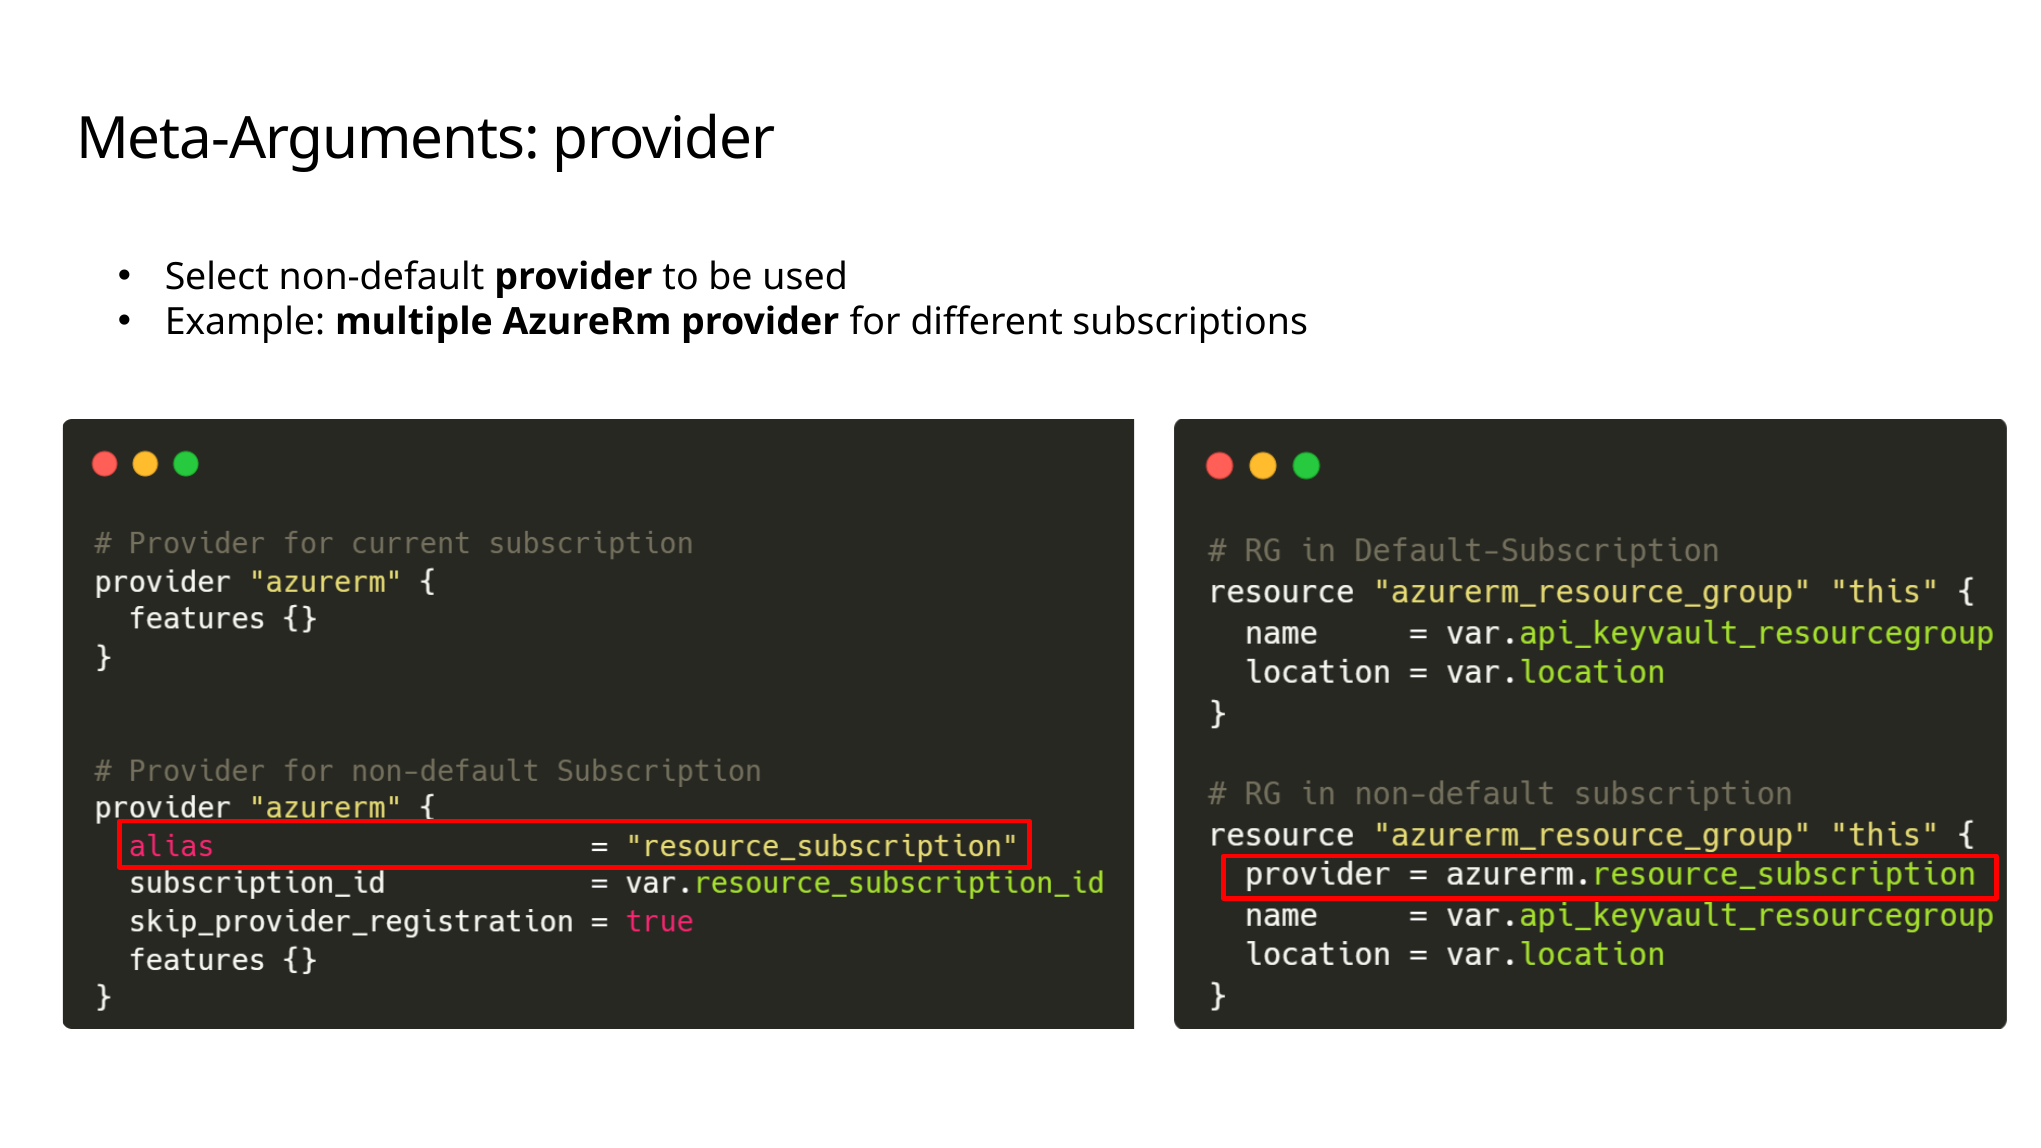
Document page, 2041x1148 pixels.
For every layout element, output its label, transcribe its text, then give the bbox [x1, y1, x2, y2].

text_box Select non-default provider to be used Example: multiple AzureRm provider for different subscriptions [103, 244, 1547, 349]
picture [62, 419, 1135, 1029]
title Meta-Arguments: provider [76, 93, 1968, 230]
picture [1173, 419, 2008, 1029]
